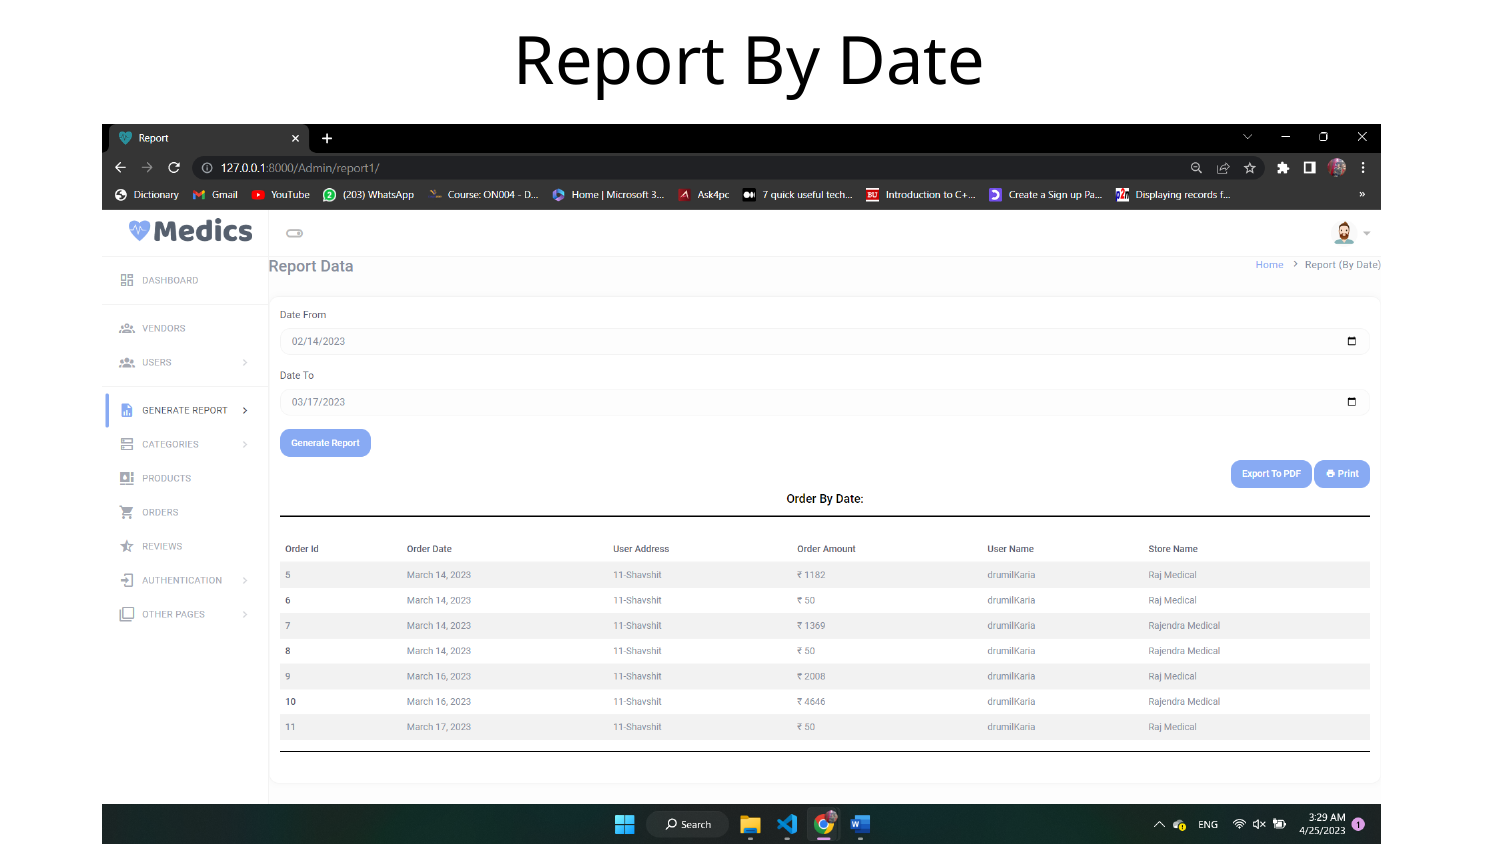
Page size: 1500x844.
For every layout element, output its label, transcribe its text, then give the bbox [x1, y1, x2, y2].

title Report By Date [102, 0, 1398, 115]
picture [101, 124, 1381, 844]
